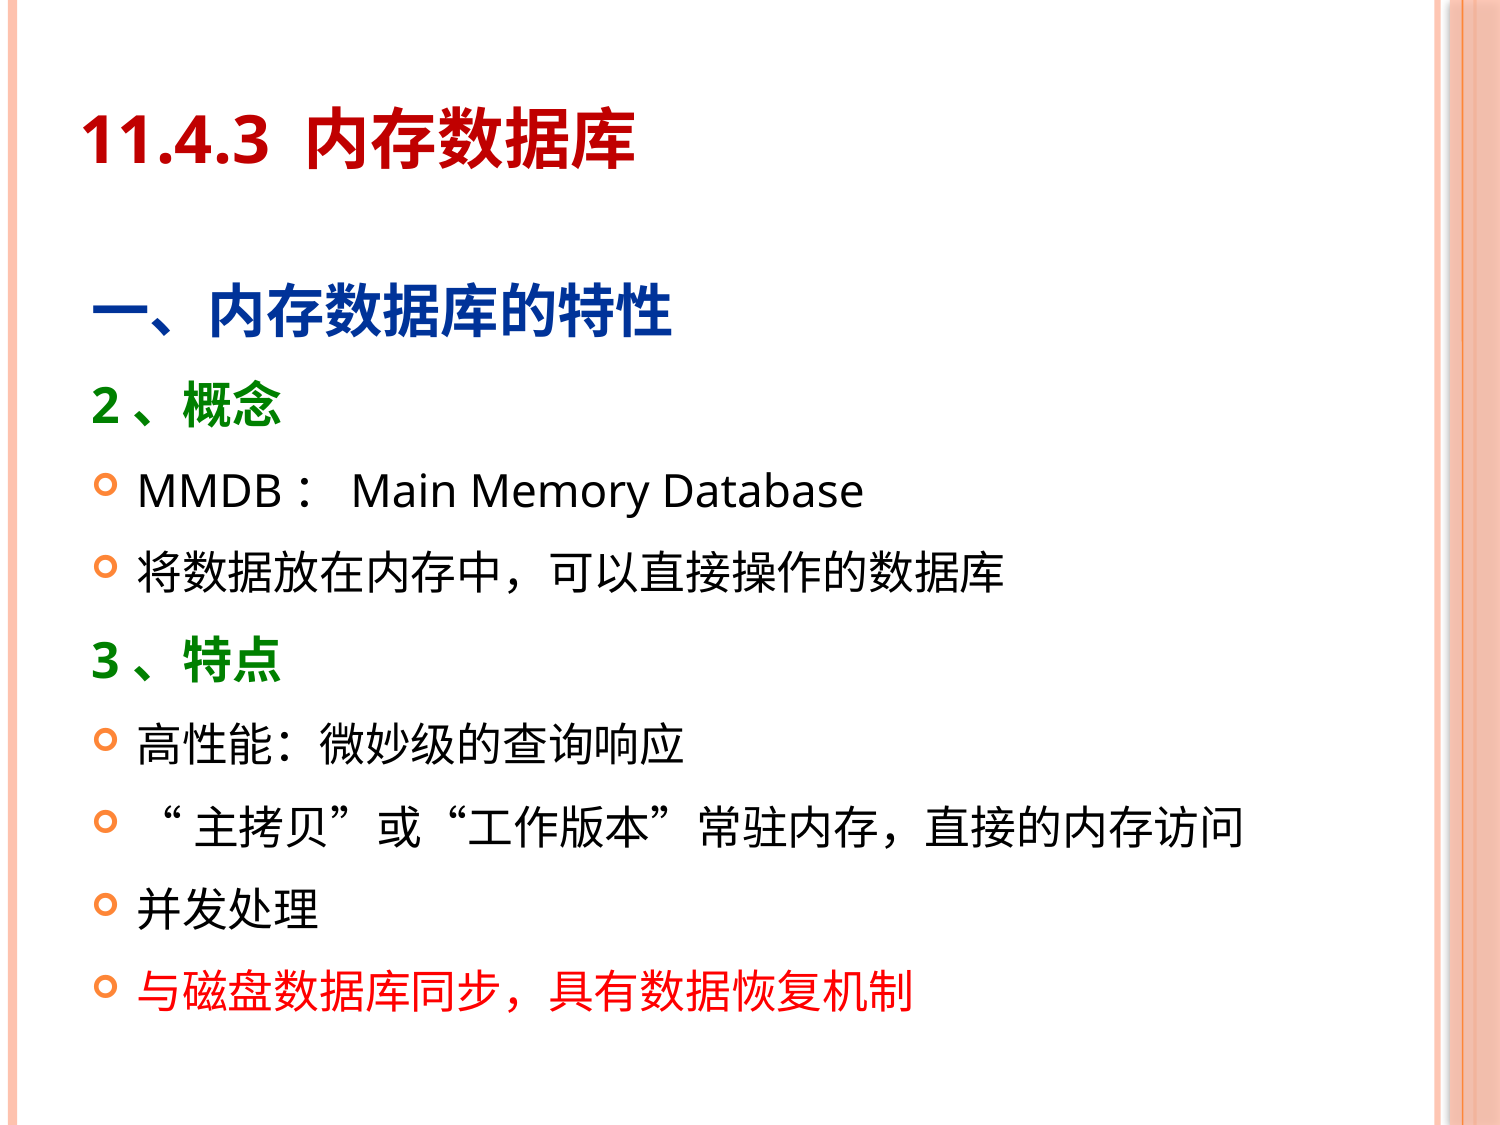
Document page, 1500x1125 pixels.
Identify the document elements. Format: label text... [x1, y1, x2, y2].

title 11.4.3 内存数据库 [64, 42, 1402, 231]
list 一、内存数据库的特性 2、概念 MMDB：Main Memory Database 将数据放在内存中，可以直接操作的数据库 3、特点 高性能：微妙级的查询响应 “主拷贝”或“工作版本”常驻内存，直接的内存访问 并发处理 与磁盘数据库同步，具有数据恢复机制 [76, 231, 1388, 1059]
